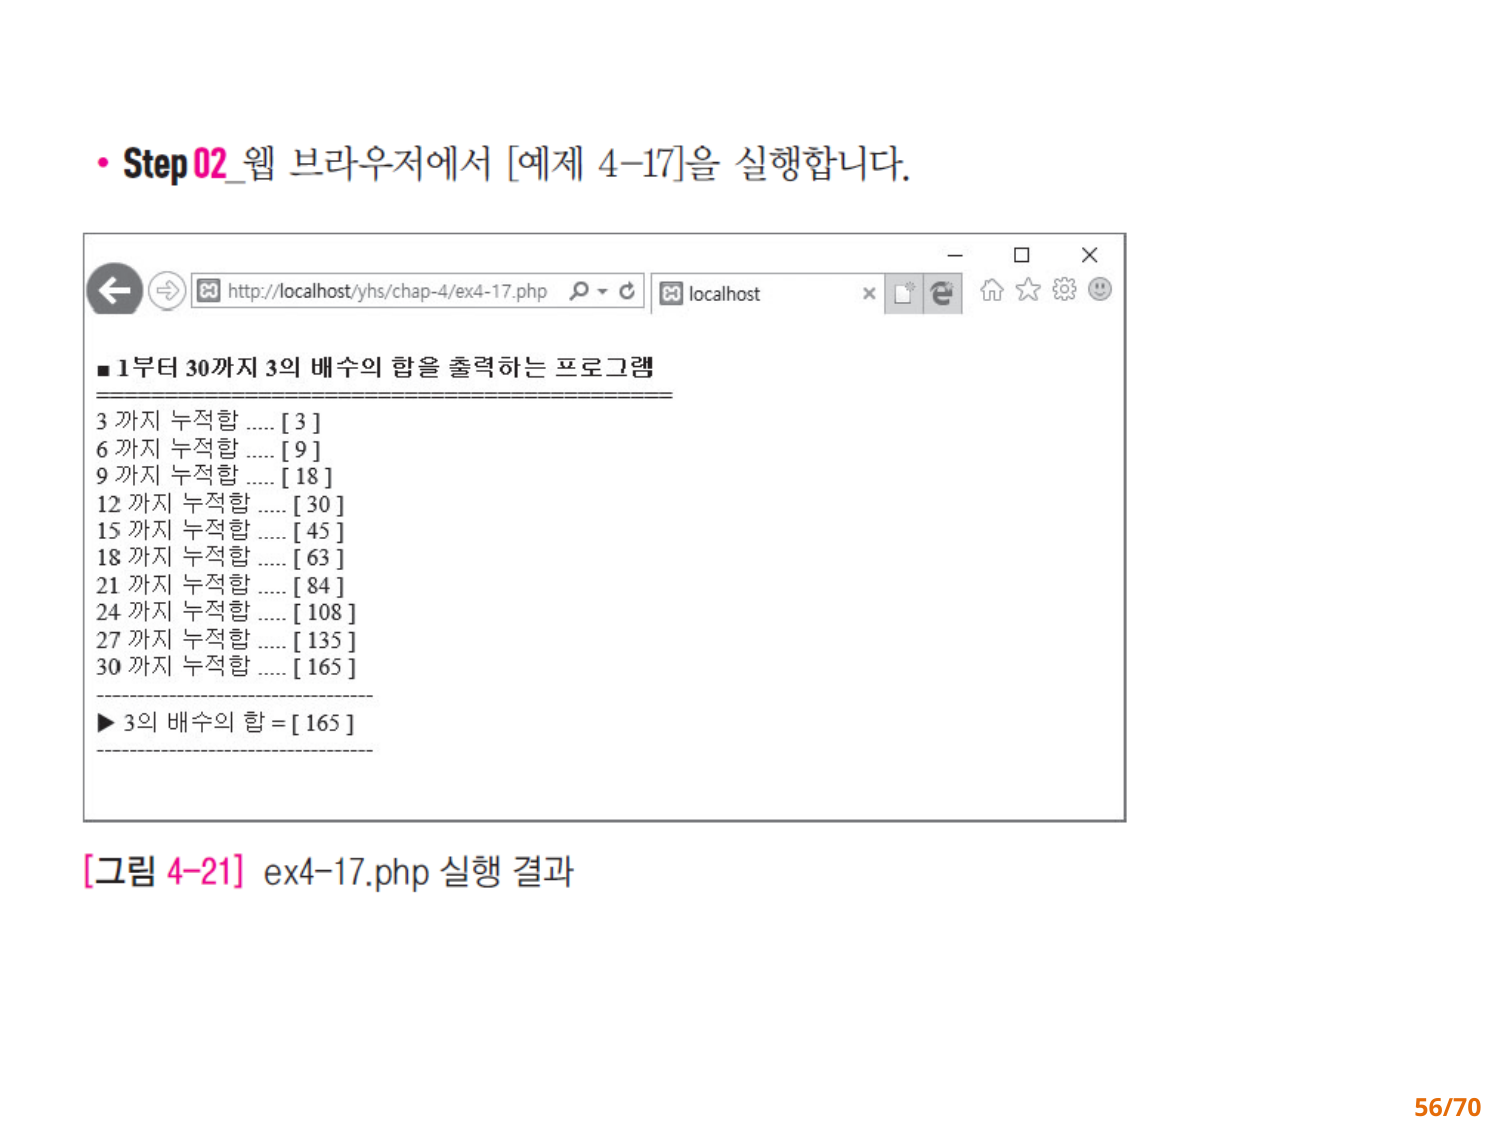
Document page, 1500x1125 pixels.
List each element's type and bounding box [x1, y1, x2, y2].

picture [64, 131, 1152, 907]
